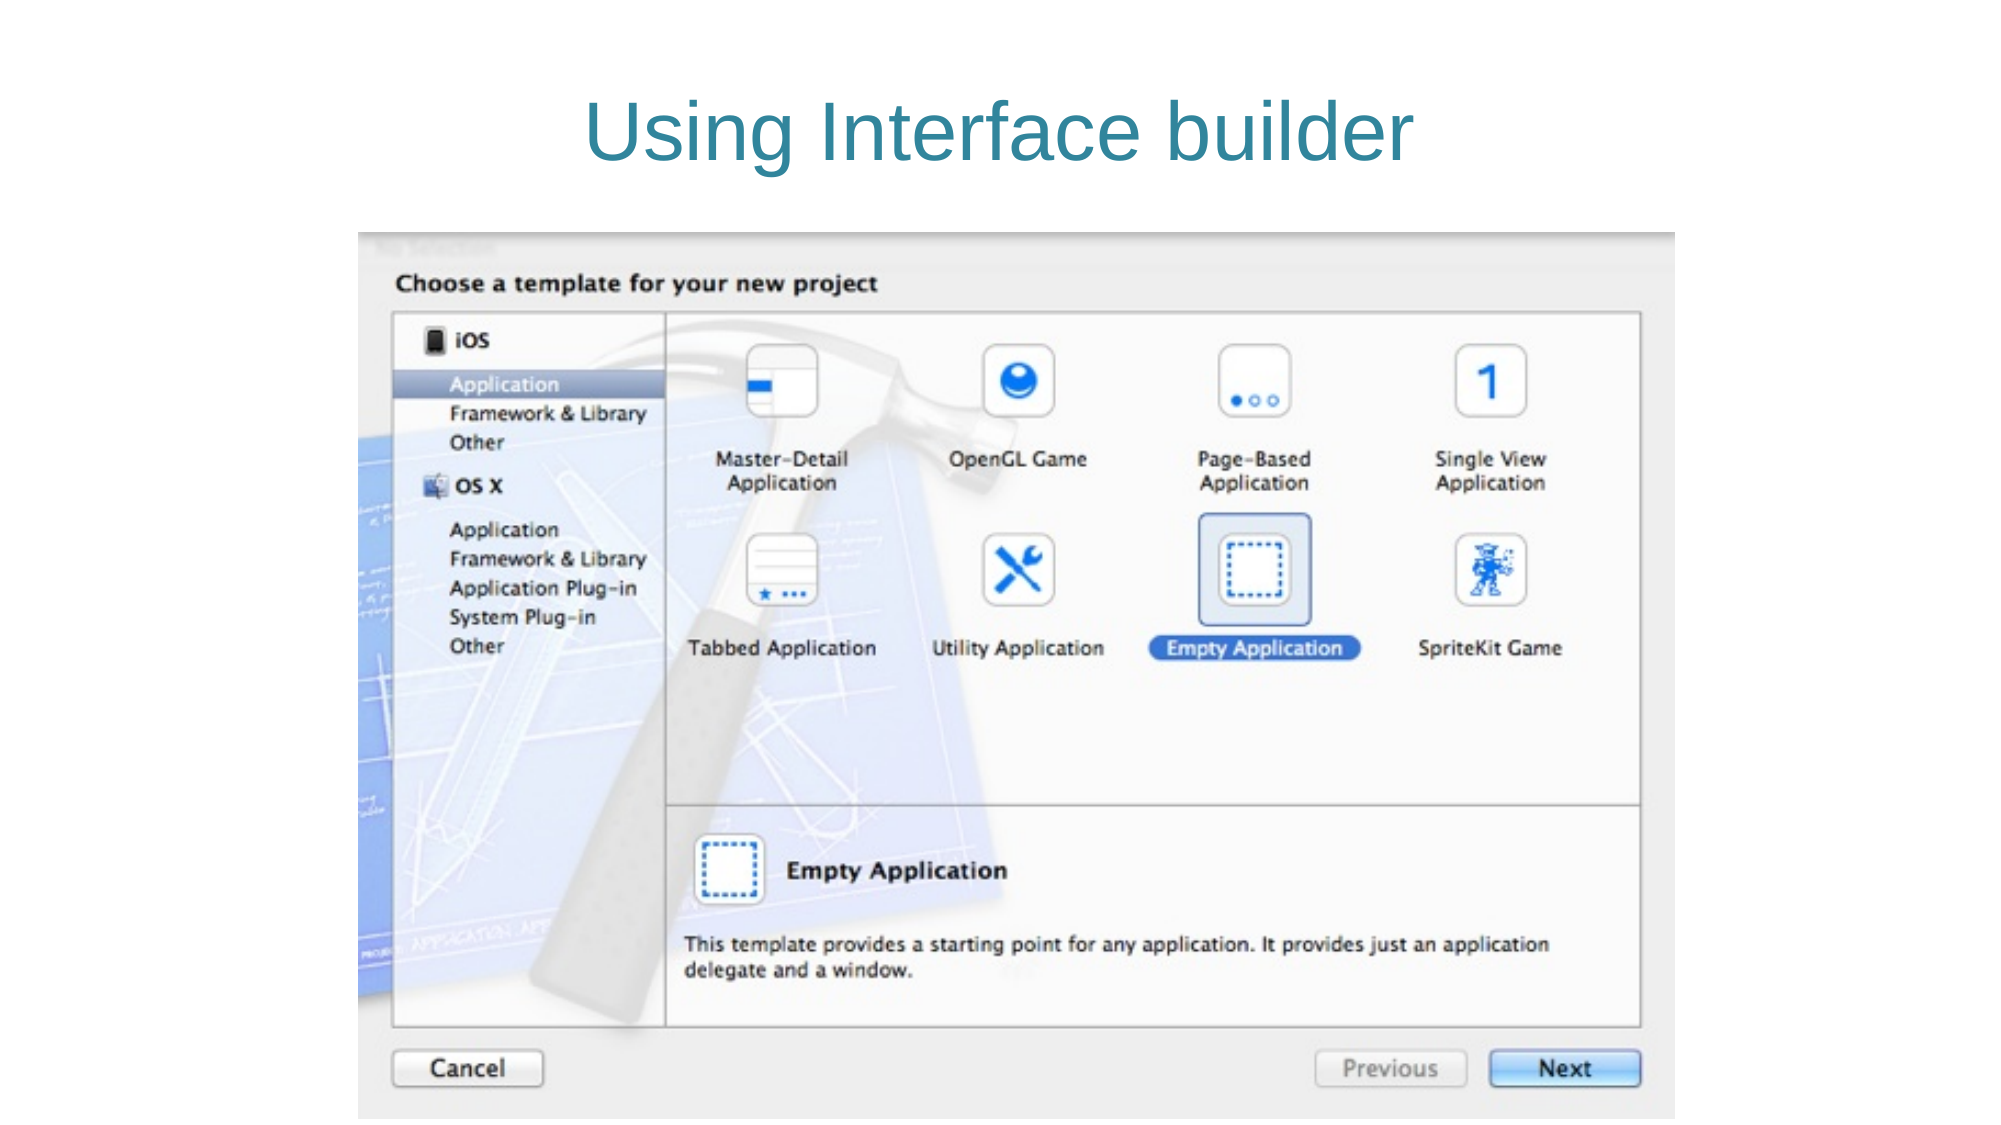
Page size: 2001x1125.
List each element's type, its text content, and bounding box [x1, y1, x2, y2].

picture [358, 232, 1676, 1120]
title Using Interface builder [99, 44, 1900, 233]
